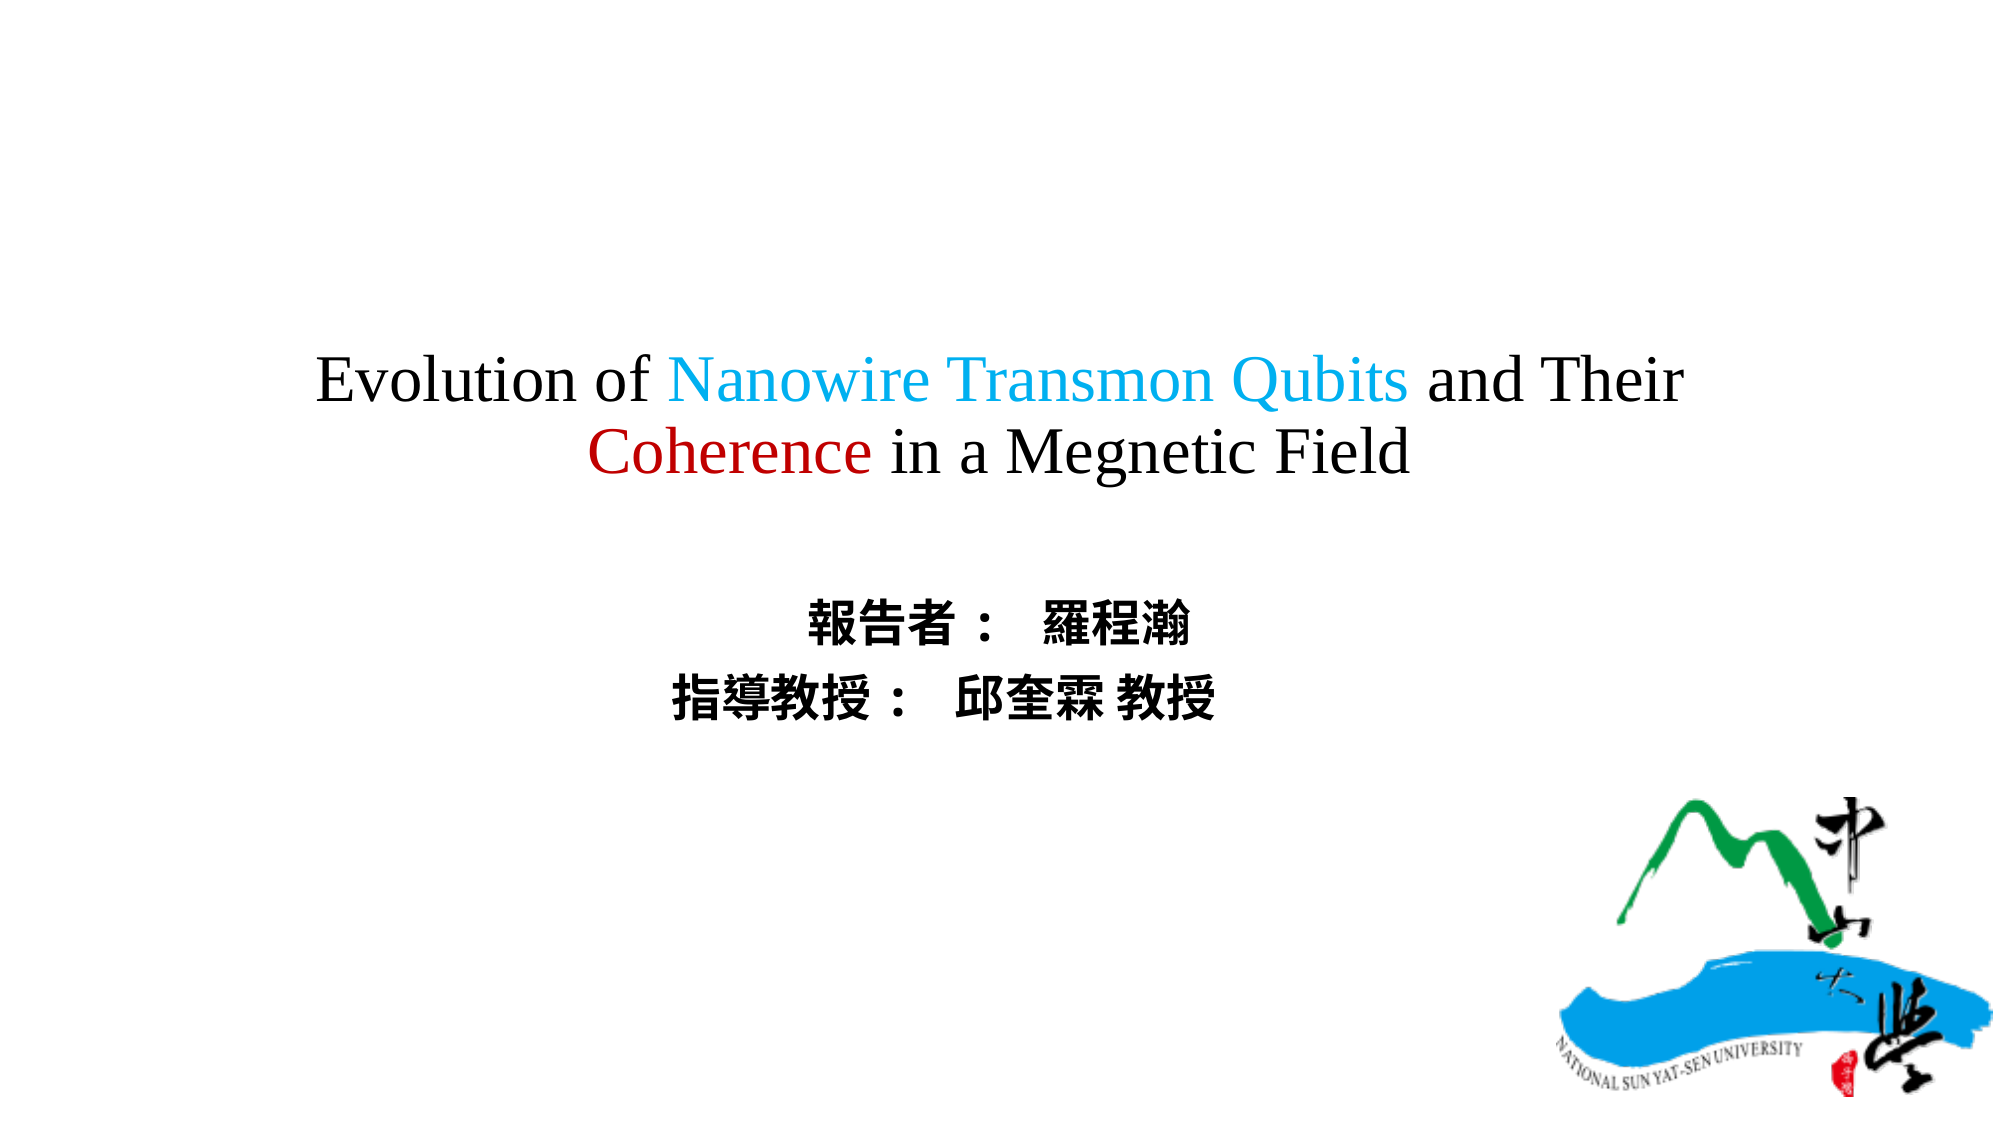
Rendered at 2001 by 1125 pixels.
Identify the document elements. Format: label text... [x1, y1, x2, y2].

picture [1556, 797, 1994, 1097]
title Evolution of Nanowire Transmon Qubits and Their Coherence in a Megnetic Field [249, 184, 1750, 576]
subtitle 報告者: 羅程瀚 指導教授: 邱奎霖 教授 [249, 590, 1750, 863]
